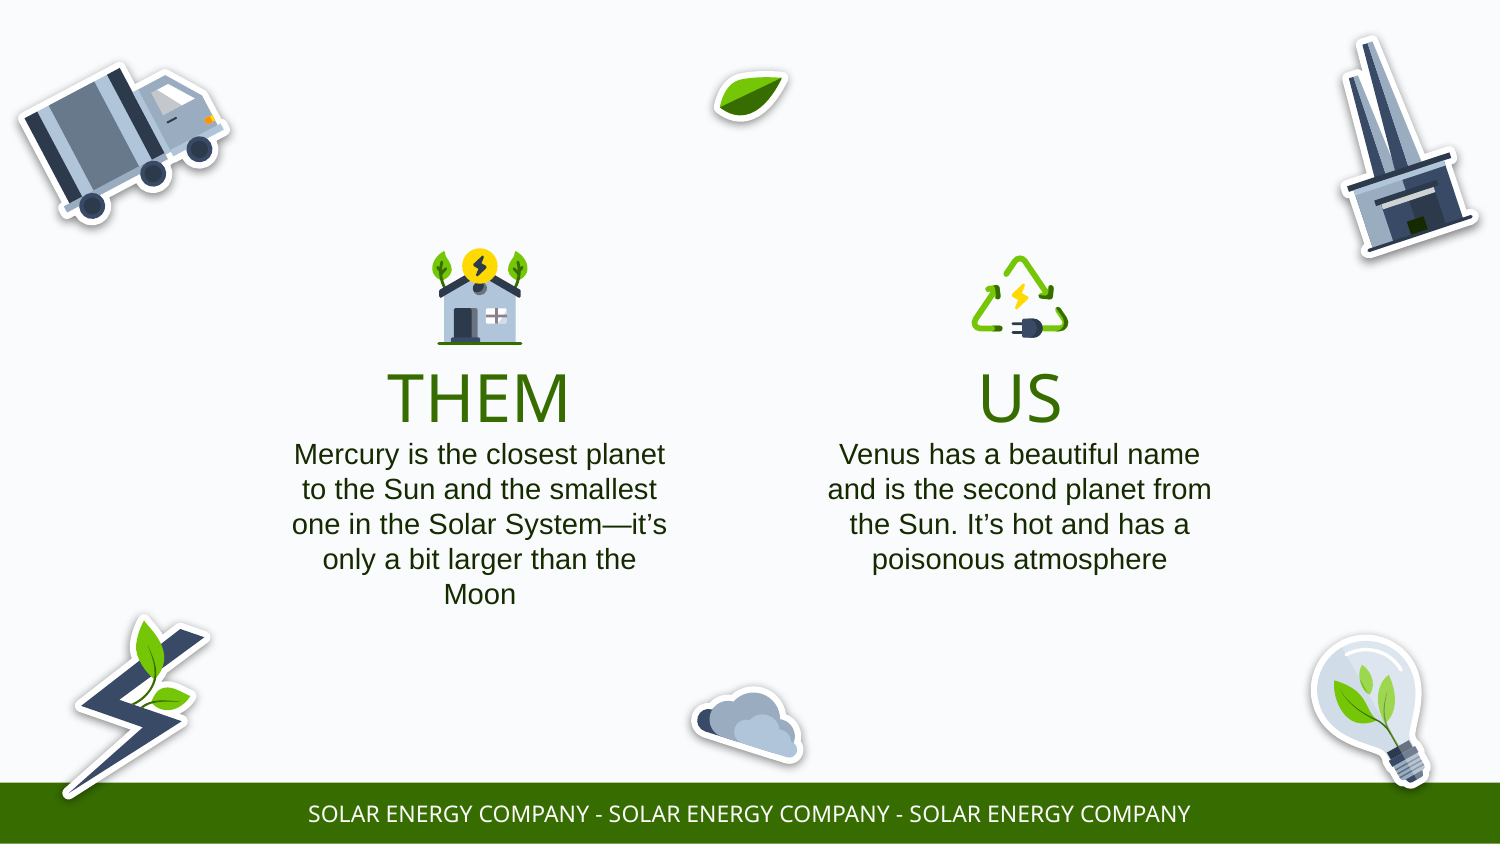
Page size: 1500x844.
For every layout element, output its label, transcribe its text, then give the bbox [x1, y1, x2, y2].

subtitle Mercury is the closest planet to the Sun and the smallest one in the Solar System—it’s only a bit larger than the Moon [267, 420, 693, 587]
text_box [430, 247, 530, 346]
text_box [699, 691, 806, 746]
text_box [36, 72, 215, 196]
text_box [81, 617, 182, 810]
title THEM [267, 359, 693, 420]
subtitle SOLAR ENERGY COMPANY - SOLAR ENERGY COMPANY - SOLAR ENERGY COMPANY [0, 782, 1500, 844]
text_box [1324, 637, 1435, 790]
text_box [1333, 40, 1445, 241]
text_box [722, 62, 783, 125]
subtitle Venus has a beautiful name and is the second planet from the Sun. It’s hot and has a poisonous atmosphere [807, 420, 1233, 587]
title US [807, 359, 1233, 420]
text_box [970, 255, 1070, 339]
